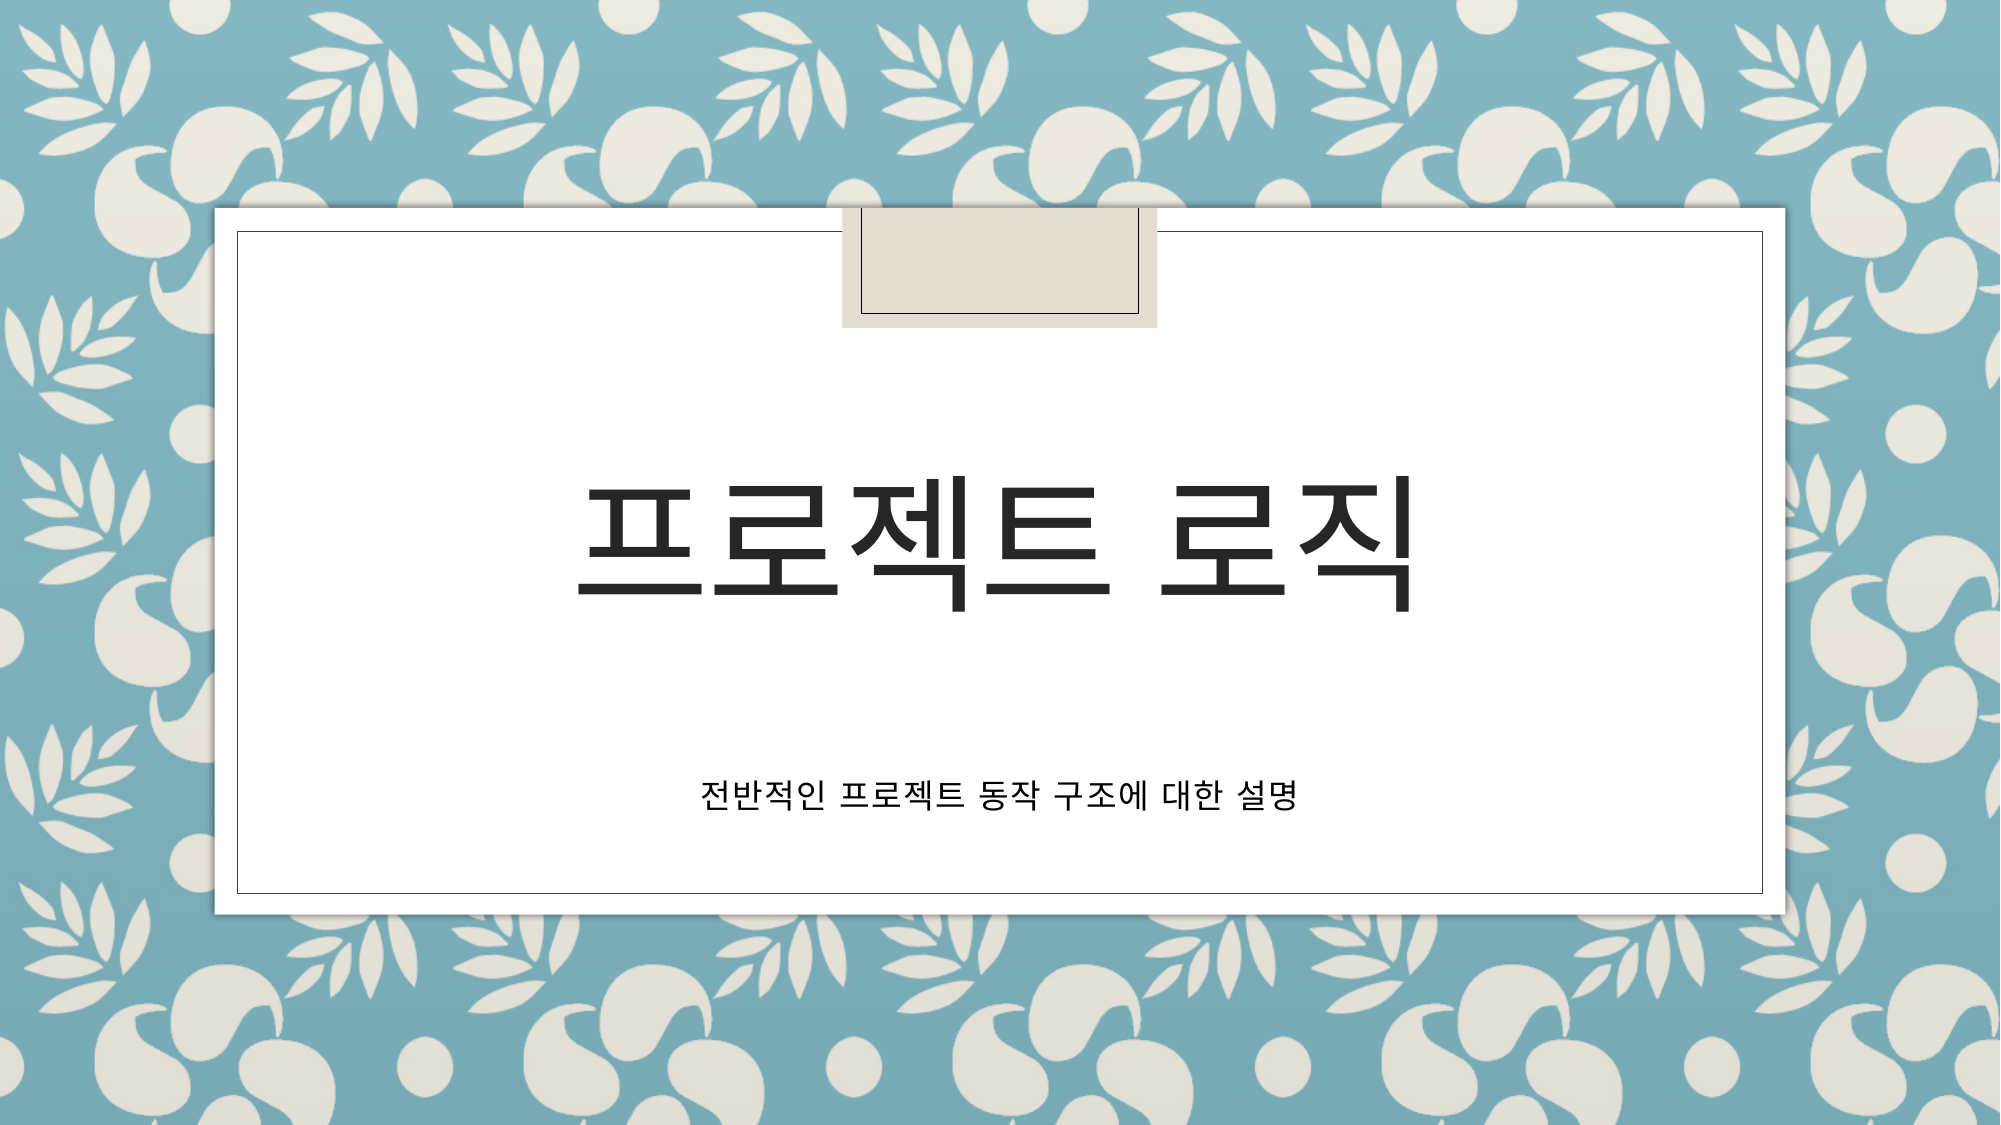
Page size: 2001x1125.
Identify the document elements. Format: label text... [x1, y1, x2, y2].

subtitle 전반적인 프로젝트 동작 구조에 대한 설명 [256, 768, 1745, 844]
title 프로젝트 로직 [256, 343, 1744, 768]
